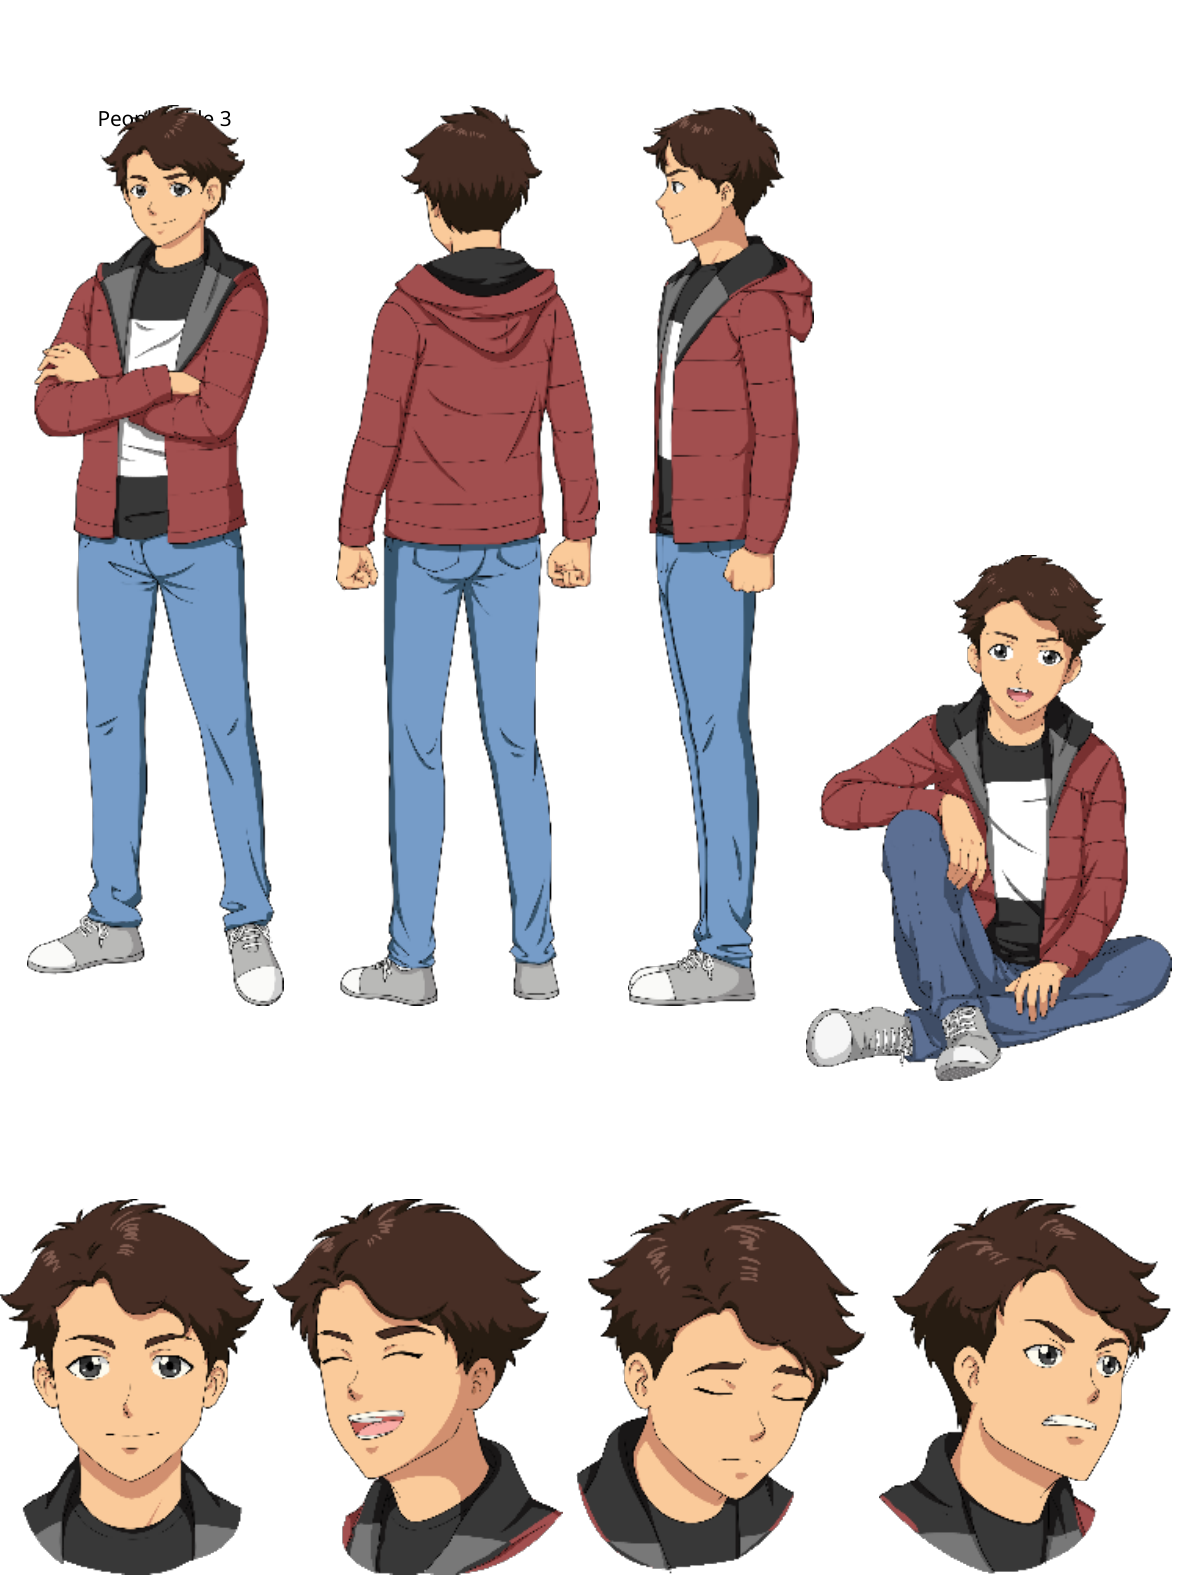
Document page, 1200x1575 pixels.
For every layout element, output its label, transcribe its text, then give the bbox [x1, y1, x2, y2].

title People slide 3 [82, 83, 1118, 157]
picture [576, 1199, 866, 1575]
picture [879, 1199, 1172, 1575]
picture [628, 105, 1172, 1081]
picture [0, 1199, 264, 1575]
picture [272, 1199, 563, 1575]
picture [336, 105, 600, 1006]
picture [27, 105, 284, 1006]
